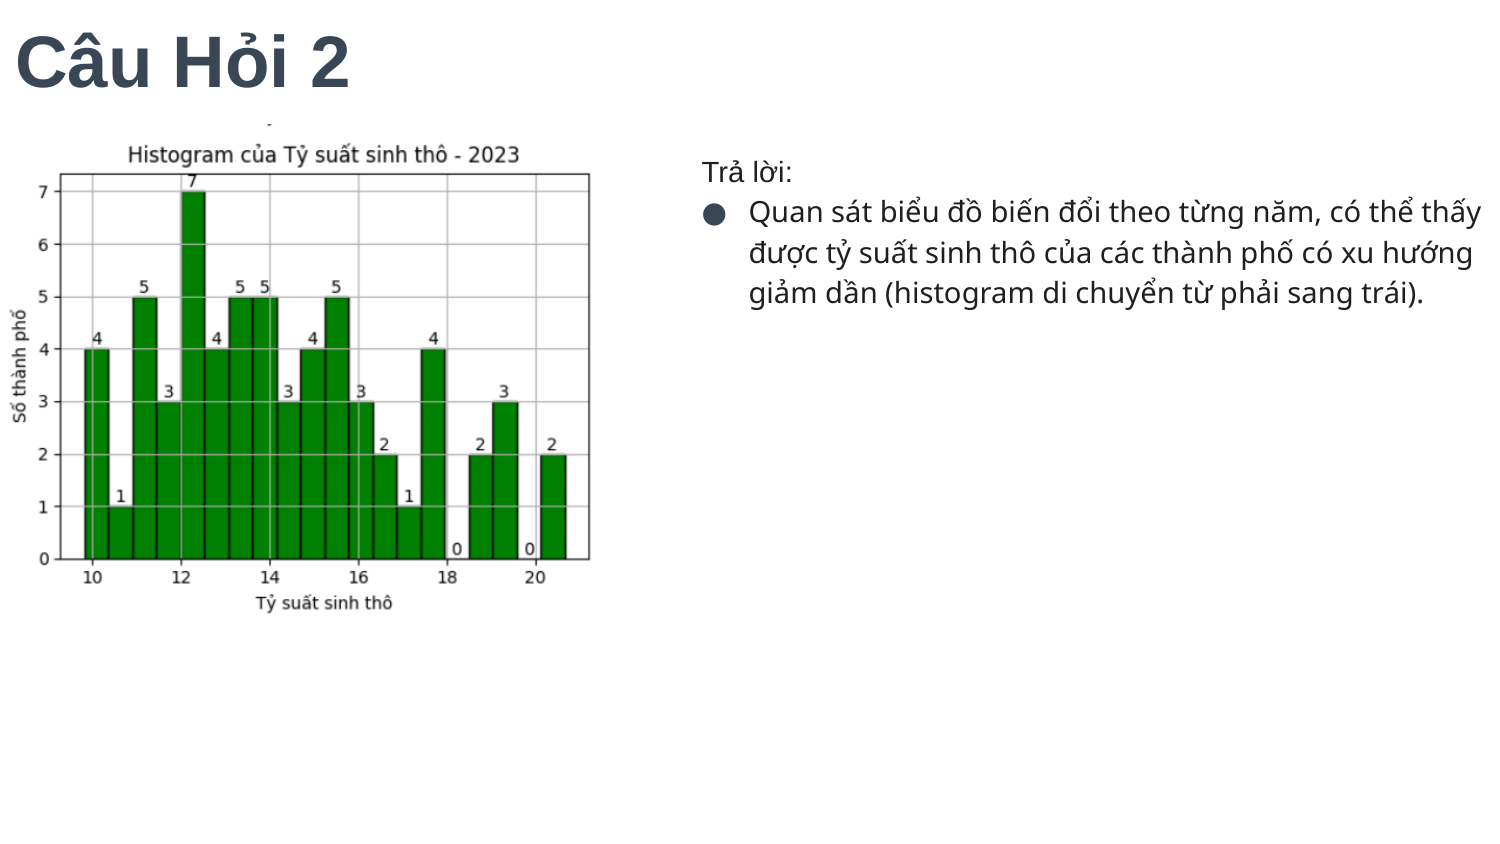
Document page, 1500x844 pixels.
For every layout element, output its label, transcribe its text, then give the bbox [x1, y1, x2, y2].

subtitle Trả lời: Quan sát biểu đồ biến đổi theo từng năm, có thể thấy được tỷ suất sinh thô của các thành phố có xu hướng giảm dần (histogram di chuyển từ phải sang trái). [686, 133, 1500, 694]
picture [0, 123, 609, 622]
title Câu Hỏi 2 [0, 0, 1029, 105]
